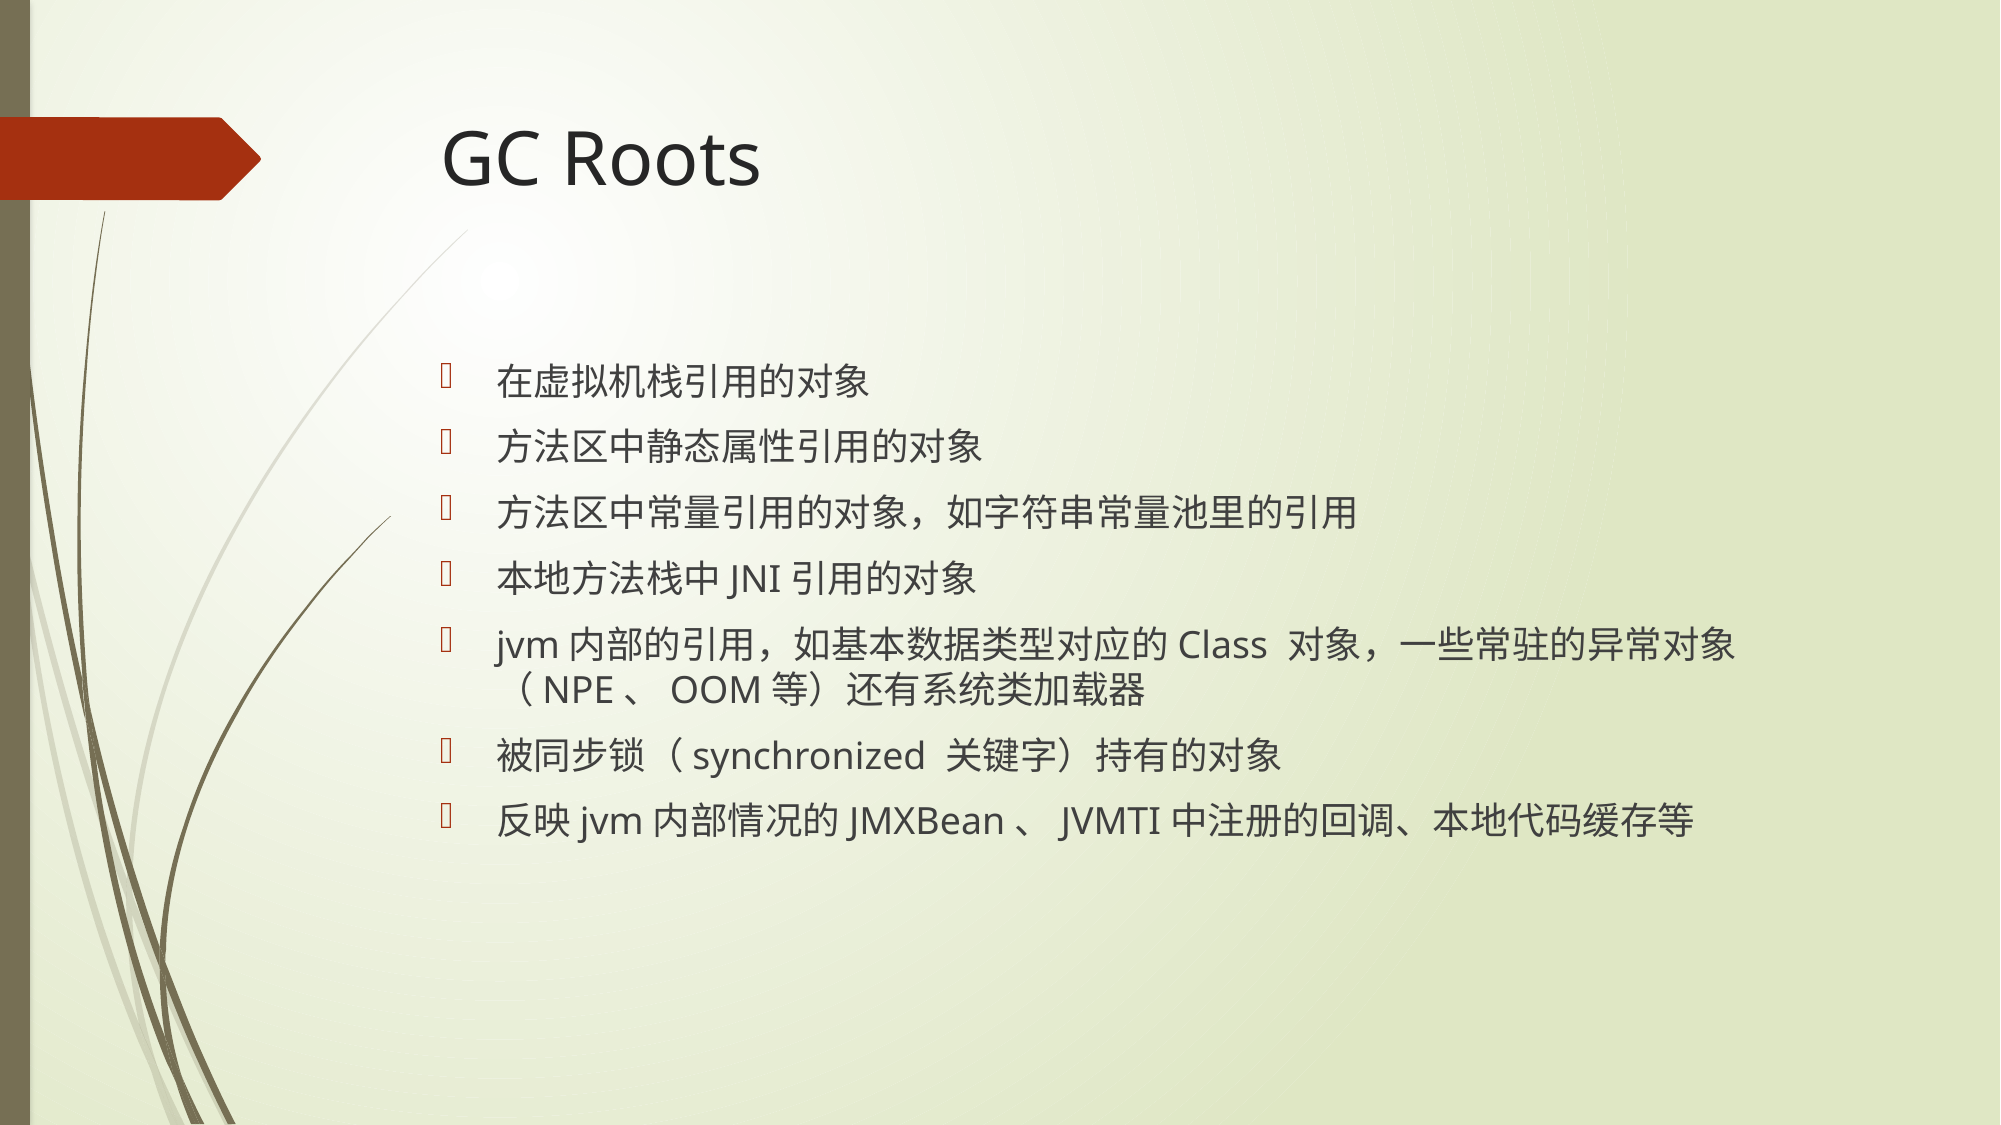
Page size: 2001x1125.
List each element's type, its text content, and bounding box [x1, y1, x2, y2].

list 在虚拟机栈引用的对象 方法区中静态属性引用的对象 方法区中常量引用的对象，如字符串常量池里的引用 本地方法栈中JNI引用的对象 jvm内部的引用，如基本数据类型对应的Class 对象，一些常驻的异常对象（NPE、OOM等）还有系统类加载器 被同步锁（synchronized 关键字）持有的对象 反映jvm内部情况的JMXBean、JVMTI中注册的回调、本地代码缓存等 [424, 350, 1888, 970]
title GC Roots [425, 102, 1888, 313]
